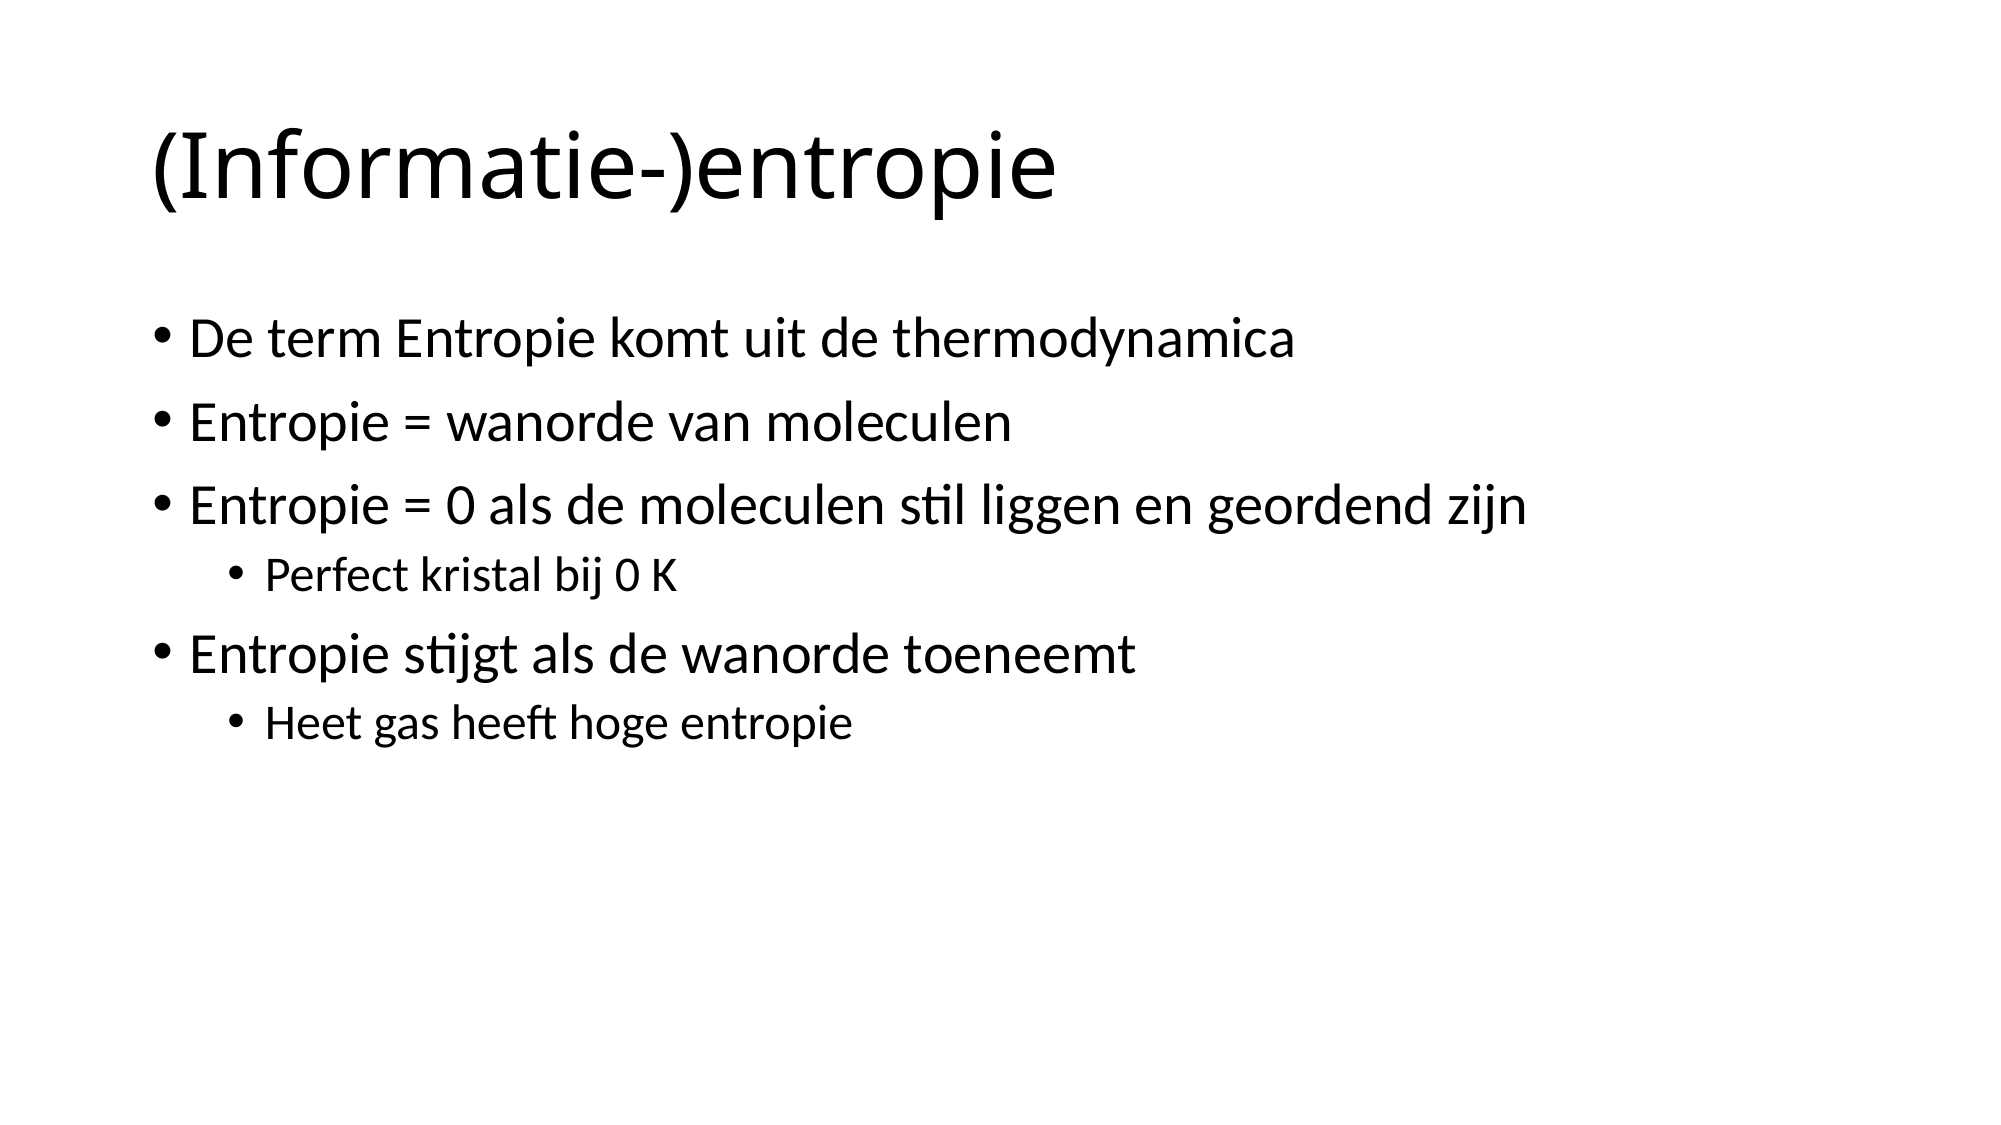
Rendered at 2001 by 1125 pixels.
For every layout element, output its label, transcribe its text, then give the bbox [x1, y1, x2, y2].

list De term Entropie komt uit de thermodynamica Entropie = wanorde van moleculen Entropie = 0 als de moleculen stil liggen en geordend zijn Perfect kristal bij 0 K Entropie stijgt als de wanorde toeneemt Heet gas heeft hoge entropie [137, 299, 1863, 1014]
title (Informatie-)entropie [137, 59, 1863, 278]
